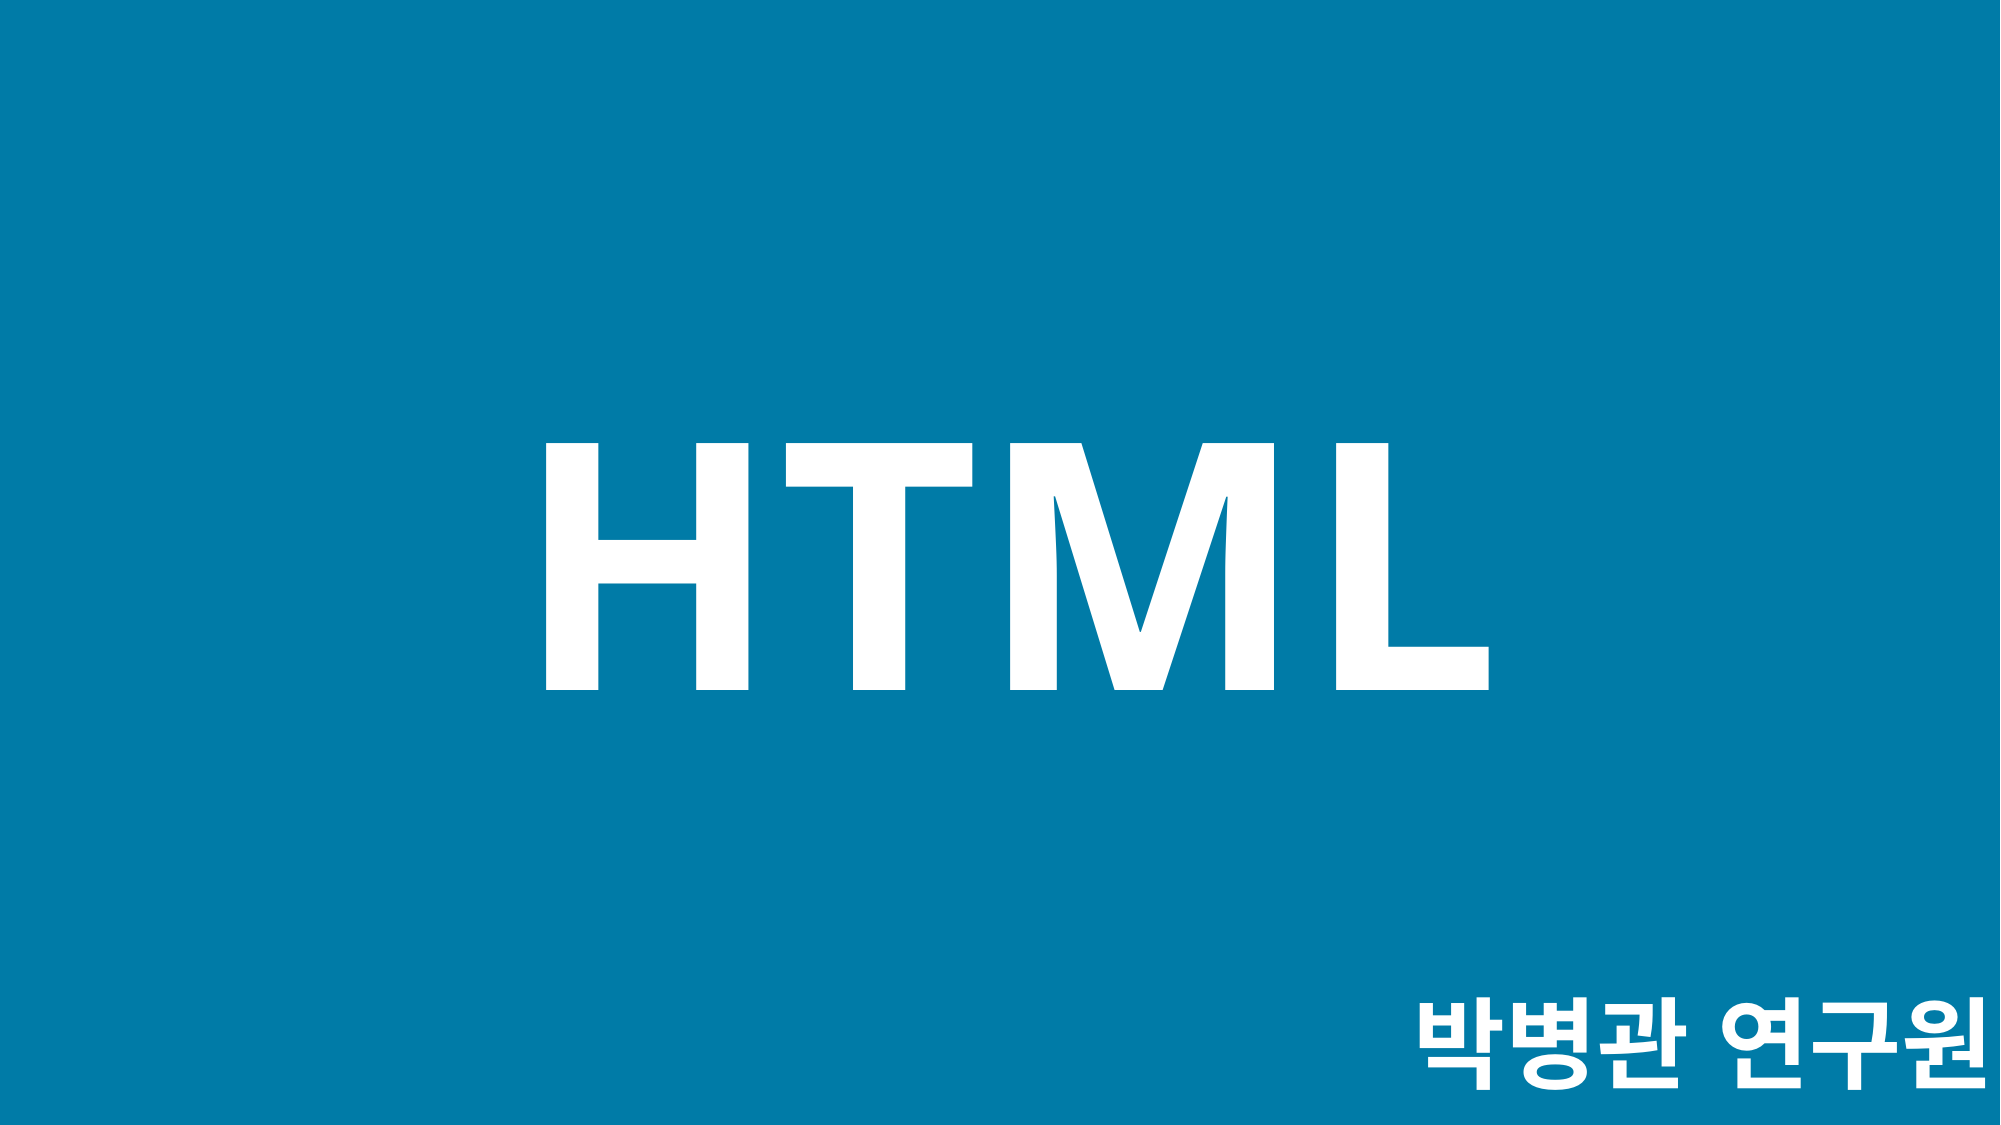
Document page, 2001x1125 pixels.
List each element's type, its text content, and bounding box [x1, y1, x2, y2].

text_box 박병관 연구원 [1236, 974, 2000, 1109]
text_box HTML [500, 337, 1516, 768]
